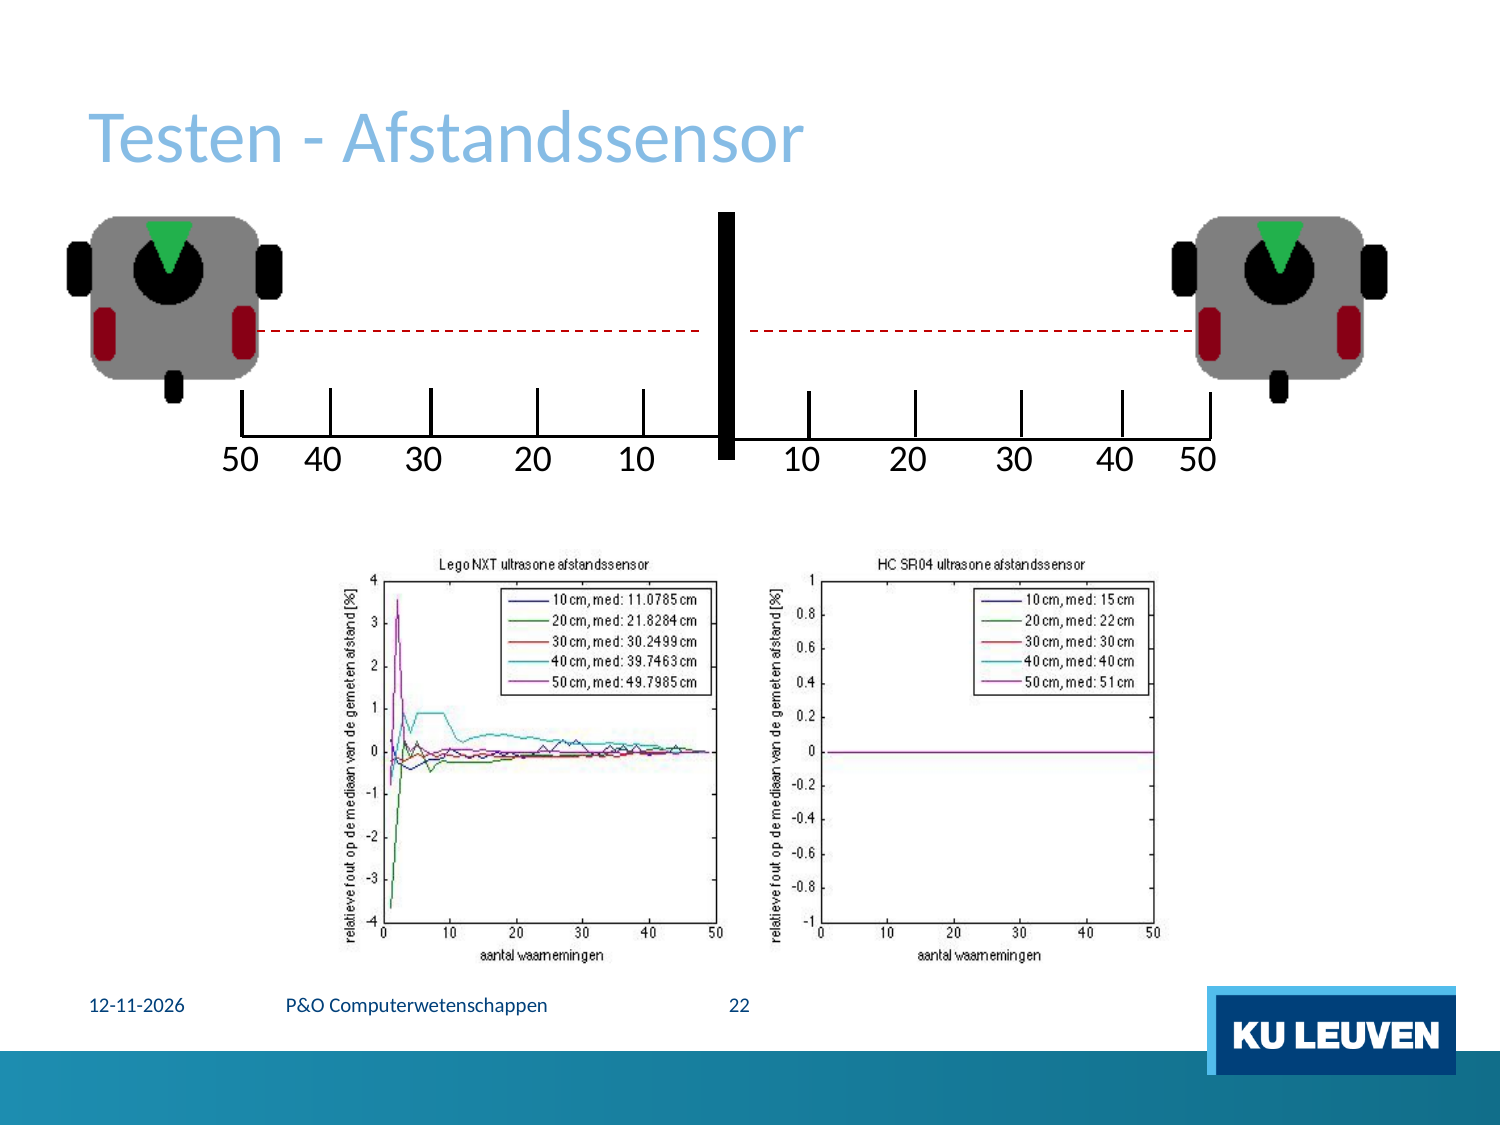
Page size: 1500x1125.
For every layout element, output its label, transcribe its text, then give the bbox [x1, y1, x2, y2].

text_box 10 [602, 445, 685, 487]
text_box 50 [1163, 426, 1247, 487]
text_box 30 [980, 449, 1063, 487]
footer P&O Computerwetenschappen [256, 992, 582, 1040]
text_box 40 [1081, 449, 1163, 487]
text_box 40 [289, 445, 372, 487]
text_box 20 [498, 445, 582, 487]
text_box 50 [206, 426, 289, 487]
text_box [726, 390, 1211, 440]
text_box 30 [389, 445, 473, 487]
picture [325, 549, 1174, 970]
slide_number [88, 992, 243, 1040]
picture [64, 212, 289, 413]
text_box 20 [873, 449, 957, 487]
picture [1169, 212, 1394, 413]
title Testen - Afstandssensor [88, 29, 1456, 178]
text_box 10 [767, 449, 851, 487]
slide_number 22 [596, 992, 750, 1040]
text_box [241, 387, 727, 438]
picture [1207, 986, 1456, 1075]
